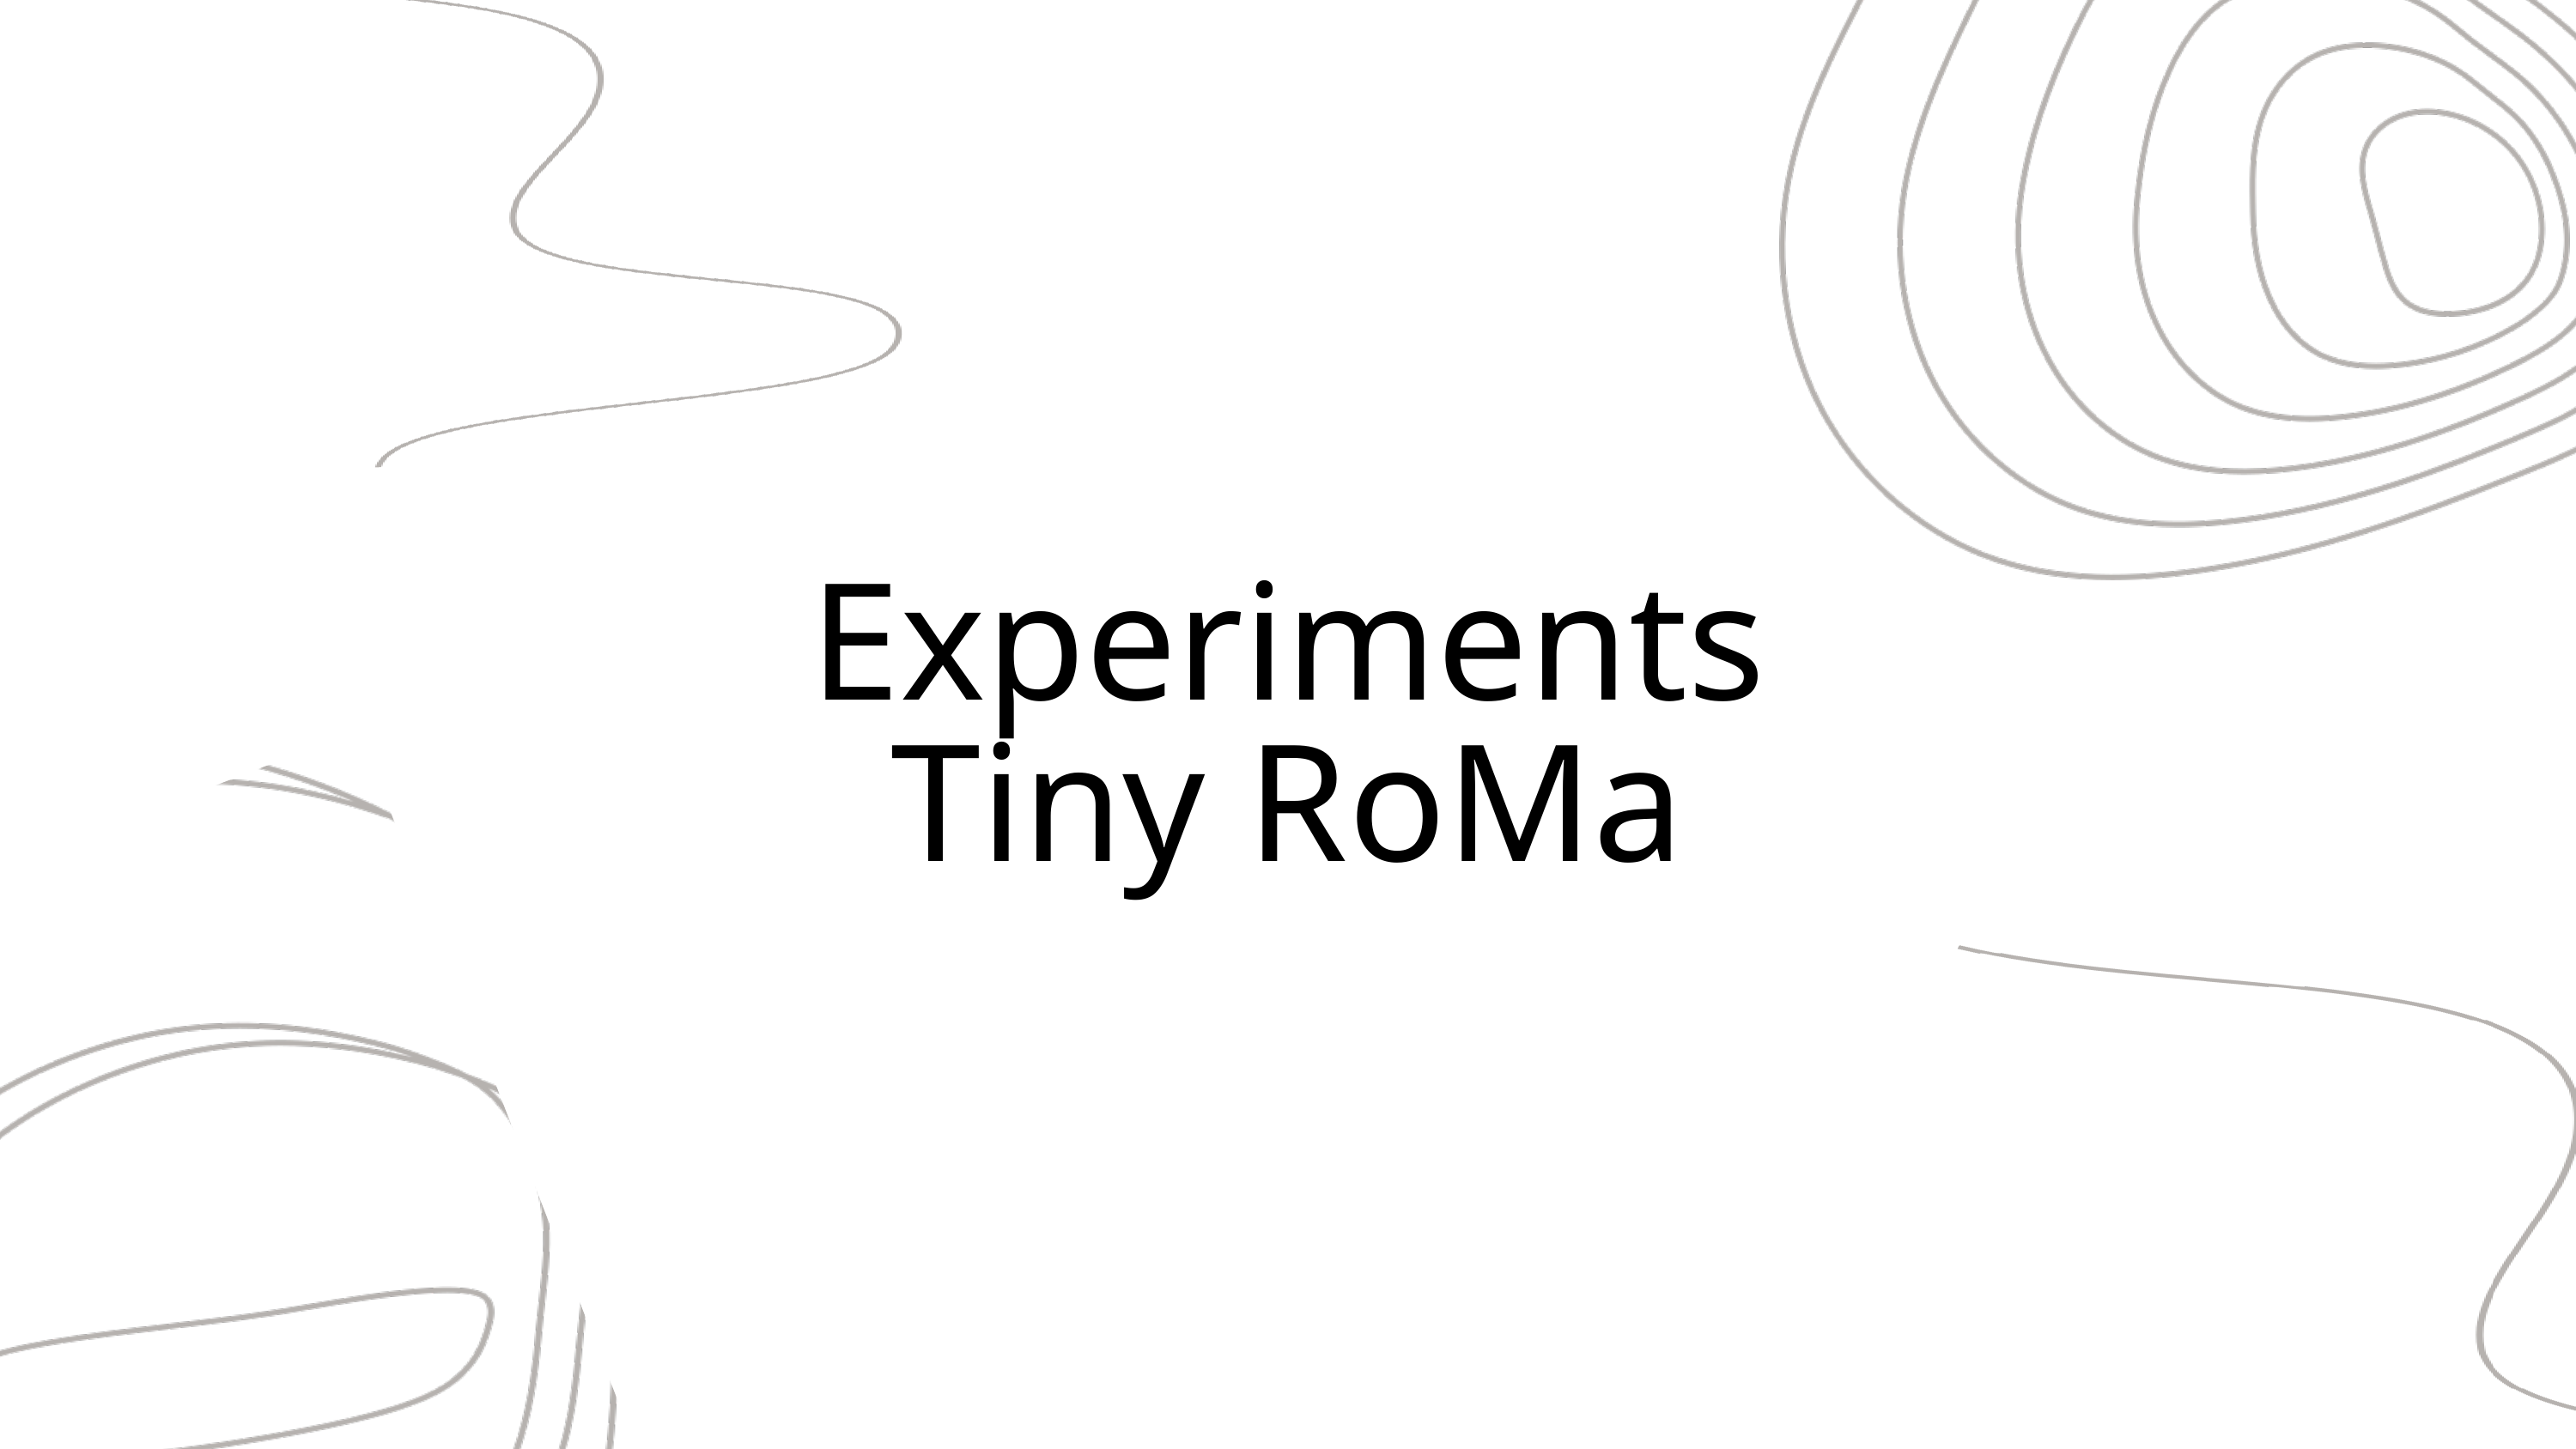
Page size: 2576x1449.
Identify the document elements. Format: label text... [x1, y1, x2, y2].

text_box [1776, 786, 2576, 1449]
text_box [0, 730, 637, 1449]
text_box [1776, 0, 2576, 580]
text_box Experiments Tiny RoMa [617, 569, 1959, 894]
text_box [0, 0, 909, 487]
